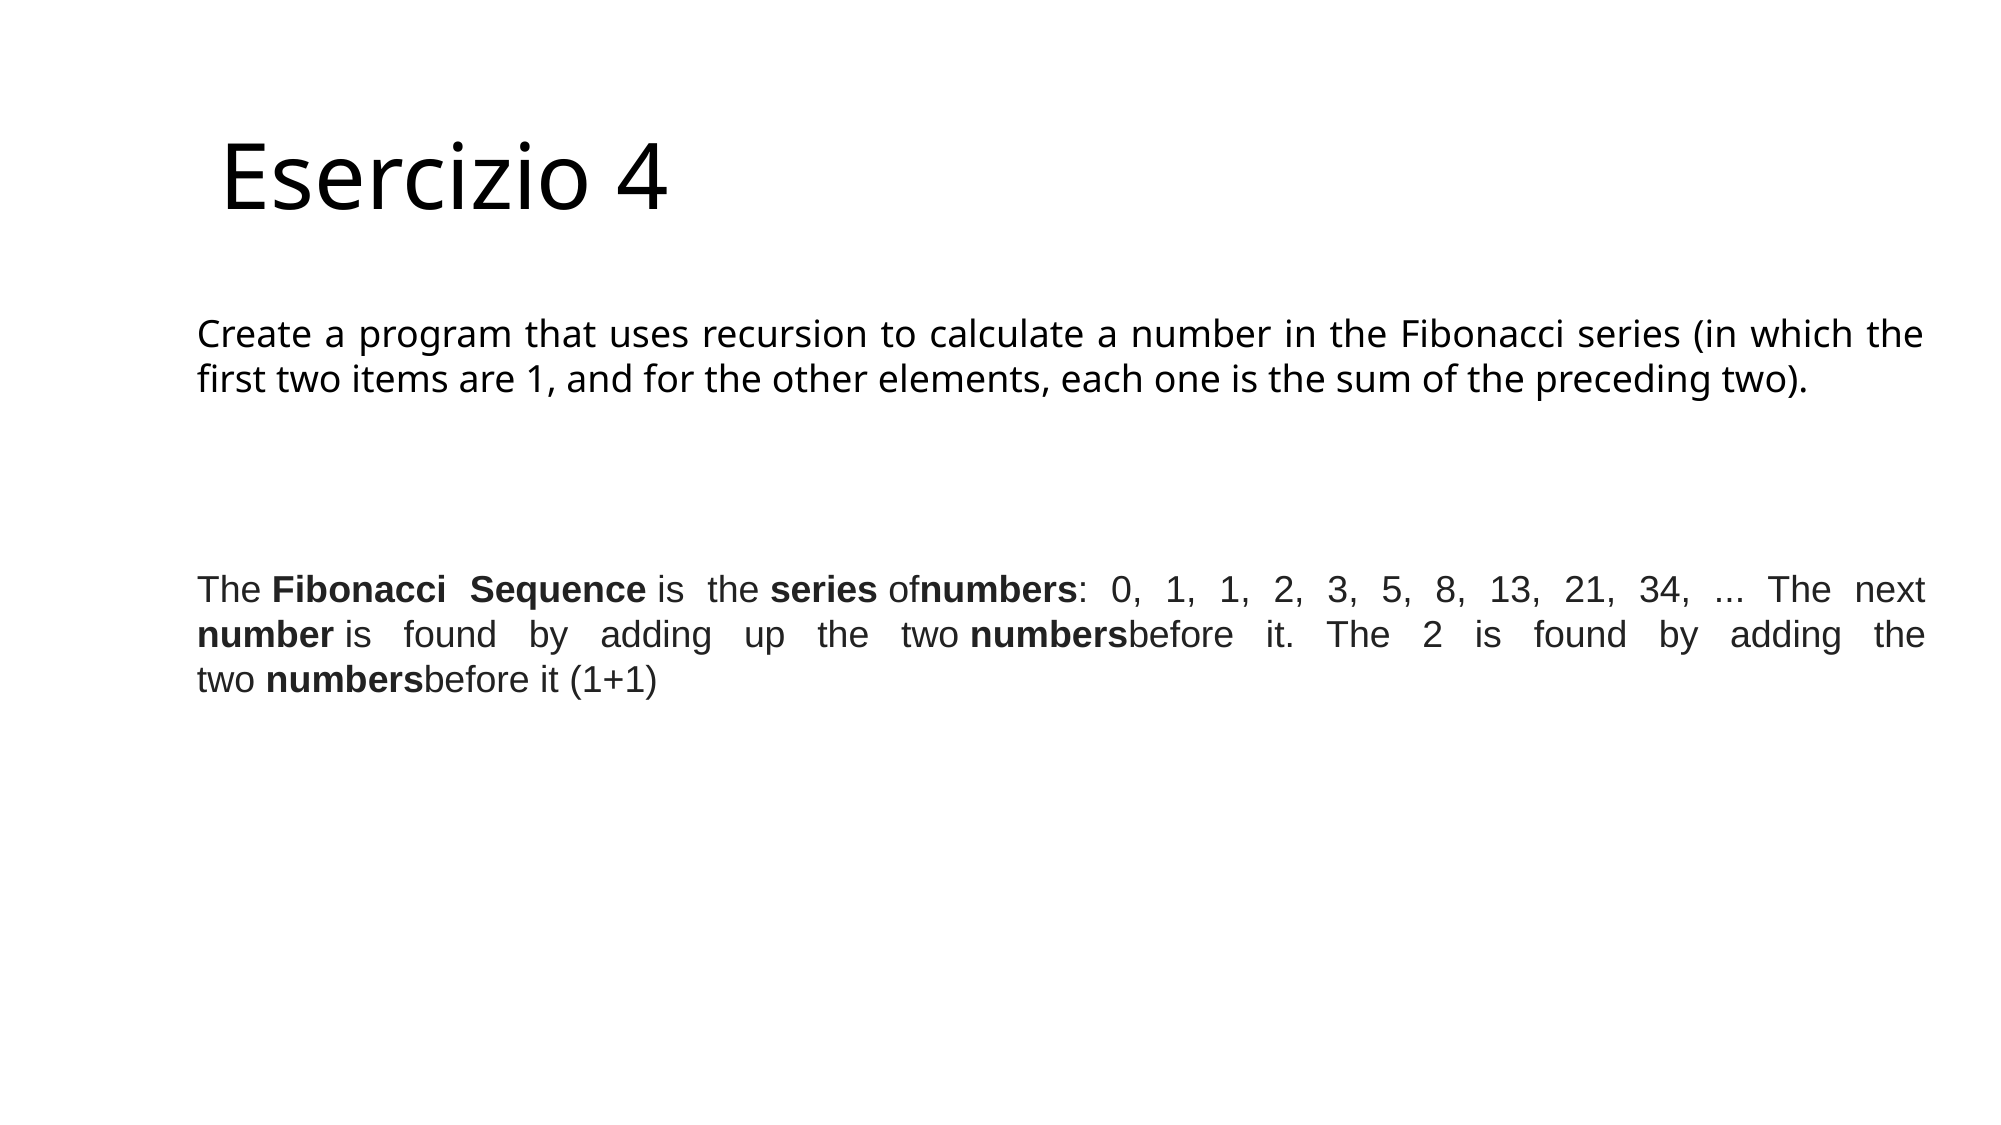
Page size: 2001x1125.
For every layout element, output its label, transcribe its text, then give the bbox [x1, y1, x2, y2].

text_box The Fibonacci Sequence is the series ofnumbers: 0, 1, 1, 2, 3, 5, 8, 13, 21, 34, ... The next number is found by adding up the two numbersbefore it. The 2 is found by adding the two numbersbefore it (1+1) [182, 558, 1941, 708]
title Esercizio 4 [200, 24, 1800, 238]
text_box Create a program that uses recursion to calculate a number in the Fibonacci series (in which the first two items are 1, and for the other elements, each one is the sum of the preceding two). [182, 302, 1941, 408]
